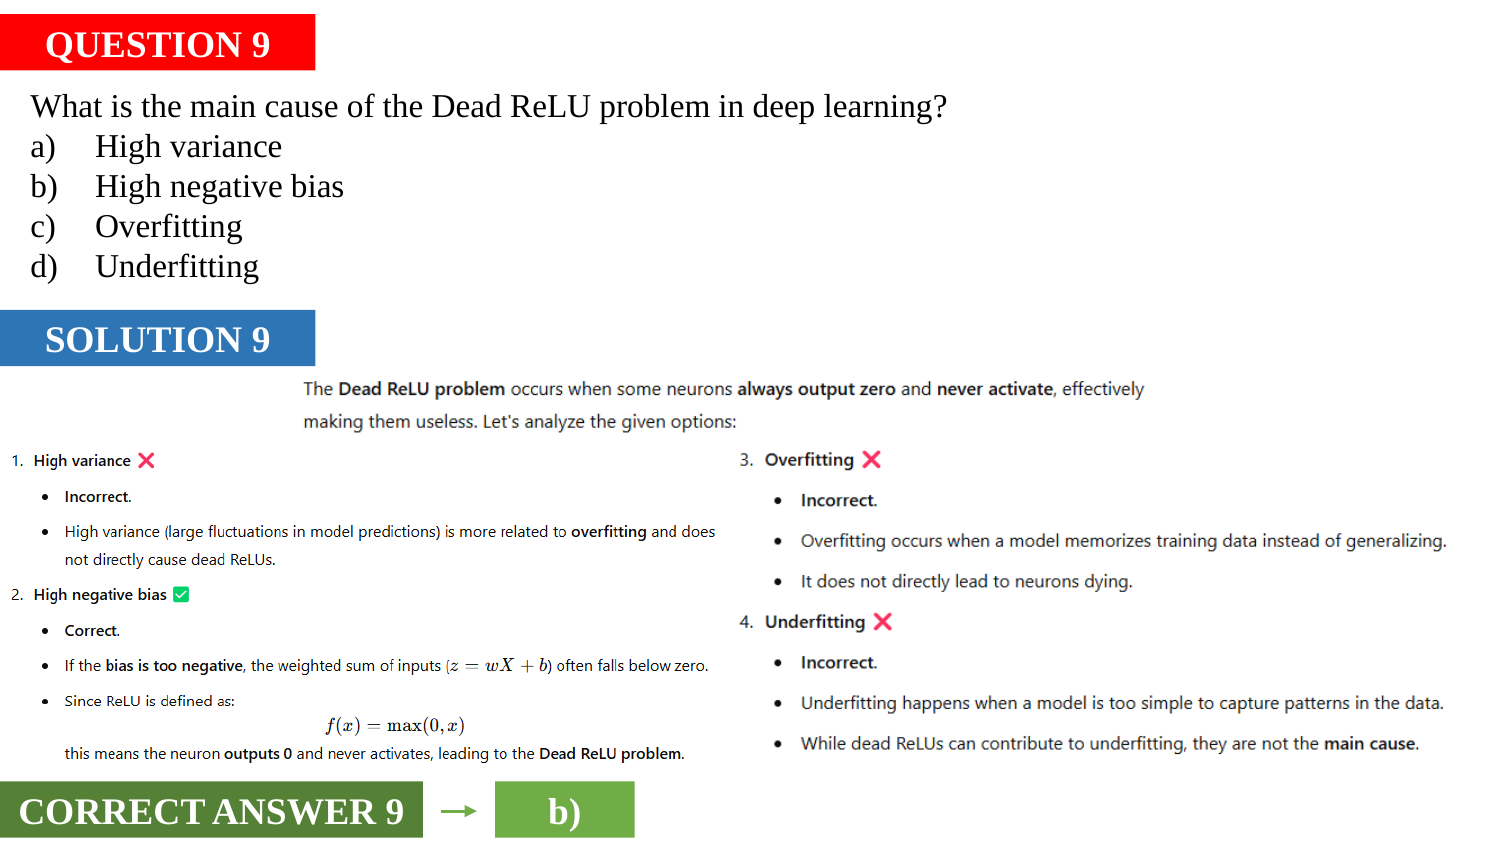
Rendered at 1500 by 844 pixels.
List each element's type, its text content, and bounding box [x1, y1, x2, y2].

text_box CORRECT ANSWER 9 [0, 781, 423, 838]
picture [297, 373, 1155, 437]
text_box What is the main cause of the Dead ReLU problem in deep learning? High variance High negative bias Overfitting Underfitting [15, 77, 1336, 292]
text_box QUESTION 9 [0, 14, 316, 71]
text_box b) [495, 781, 635, 838]
picture [0, 441, 1453, 771]
text_box SOLUTION 9 [0, 309, 316, 367]
